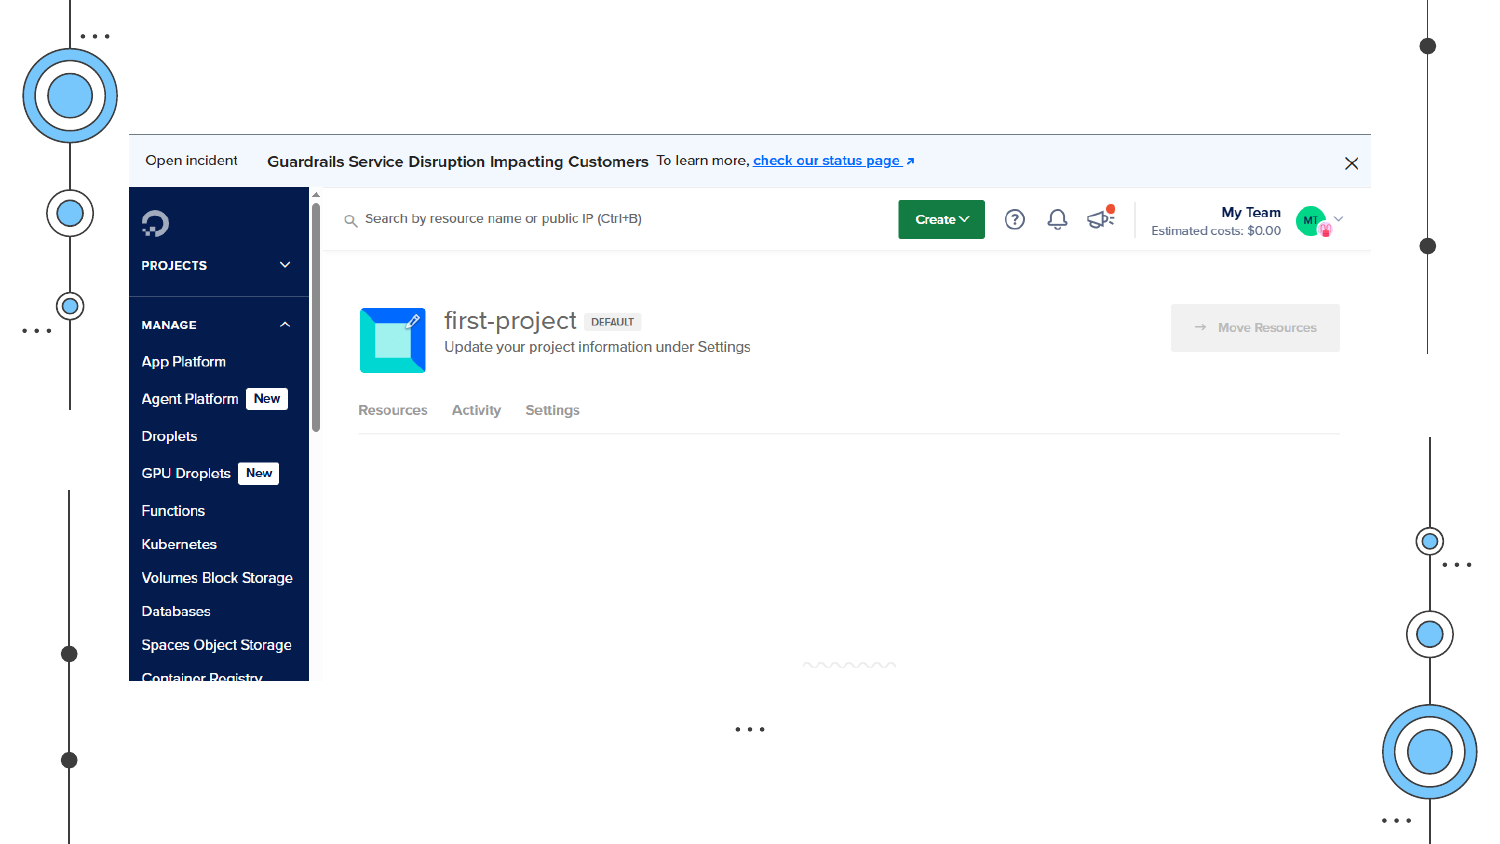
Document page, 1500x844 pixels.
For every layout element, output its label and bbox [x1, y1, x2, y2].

picture [128, 133, 1372, 681]
